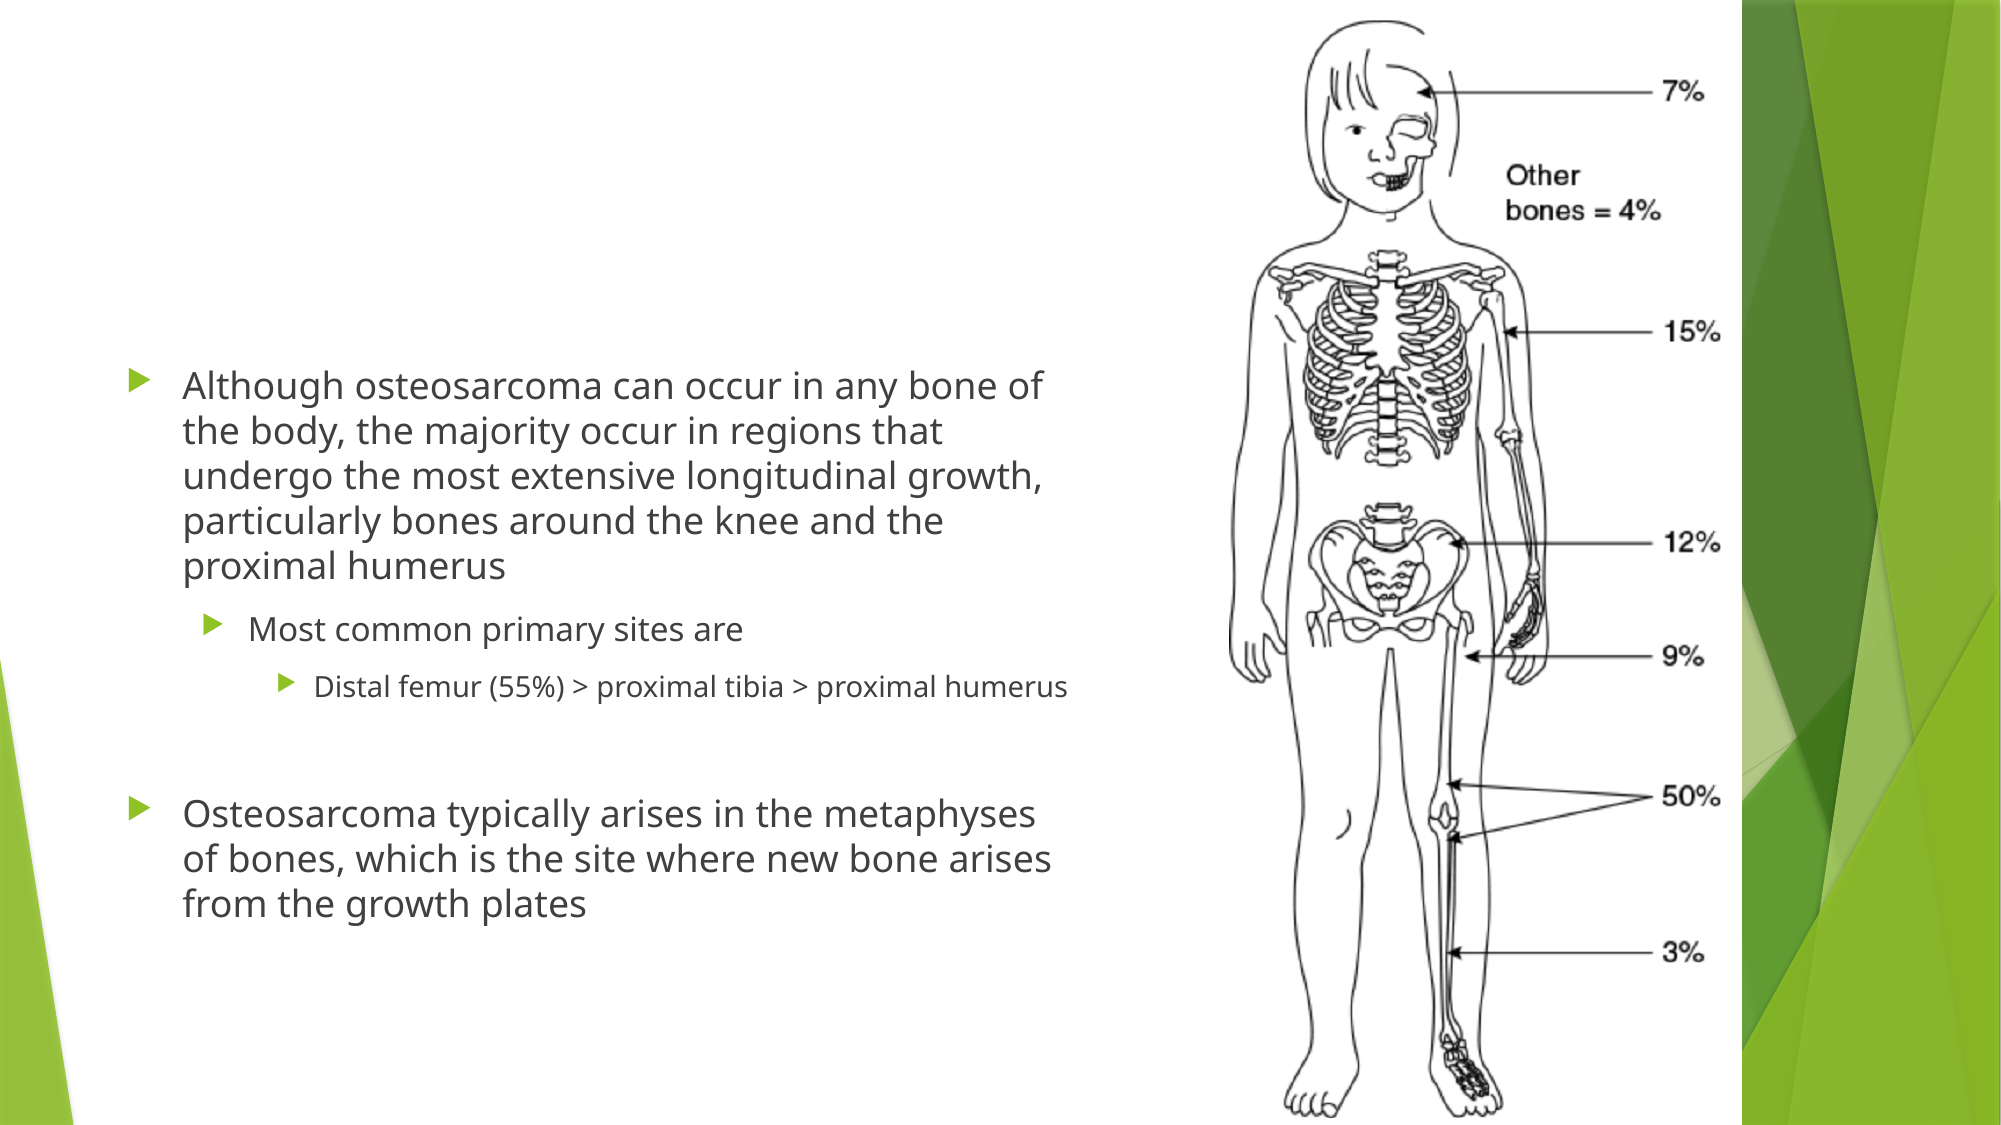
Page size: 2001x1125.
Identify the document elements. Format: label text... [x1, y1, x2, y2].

list Although osteosarcoma can occur in any bone of the body, the majority occur in regions that undergo the most extensive longitudinal growth, particularly bones around the knee and the proximal humerus Most common primary sites are Distal femur (55%) > proximal tibia > proximal humerus Osteosarcoma typically arises in the metaphyses of bones, which is the site where new bone arises from the growth plates [111, 354, 1095, 992]
picture [1199, 0, 1742, 1125]
